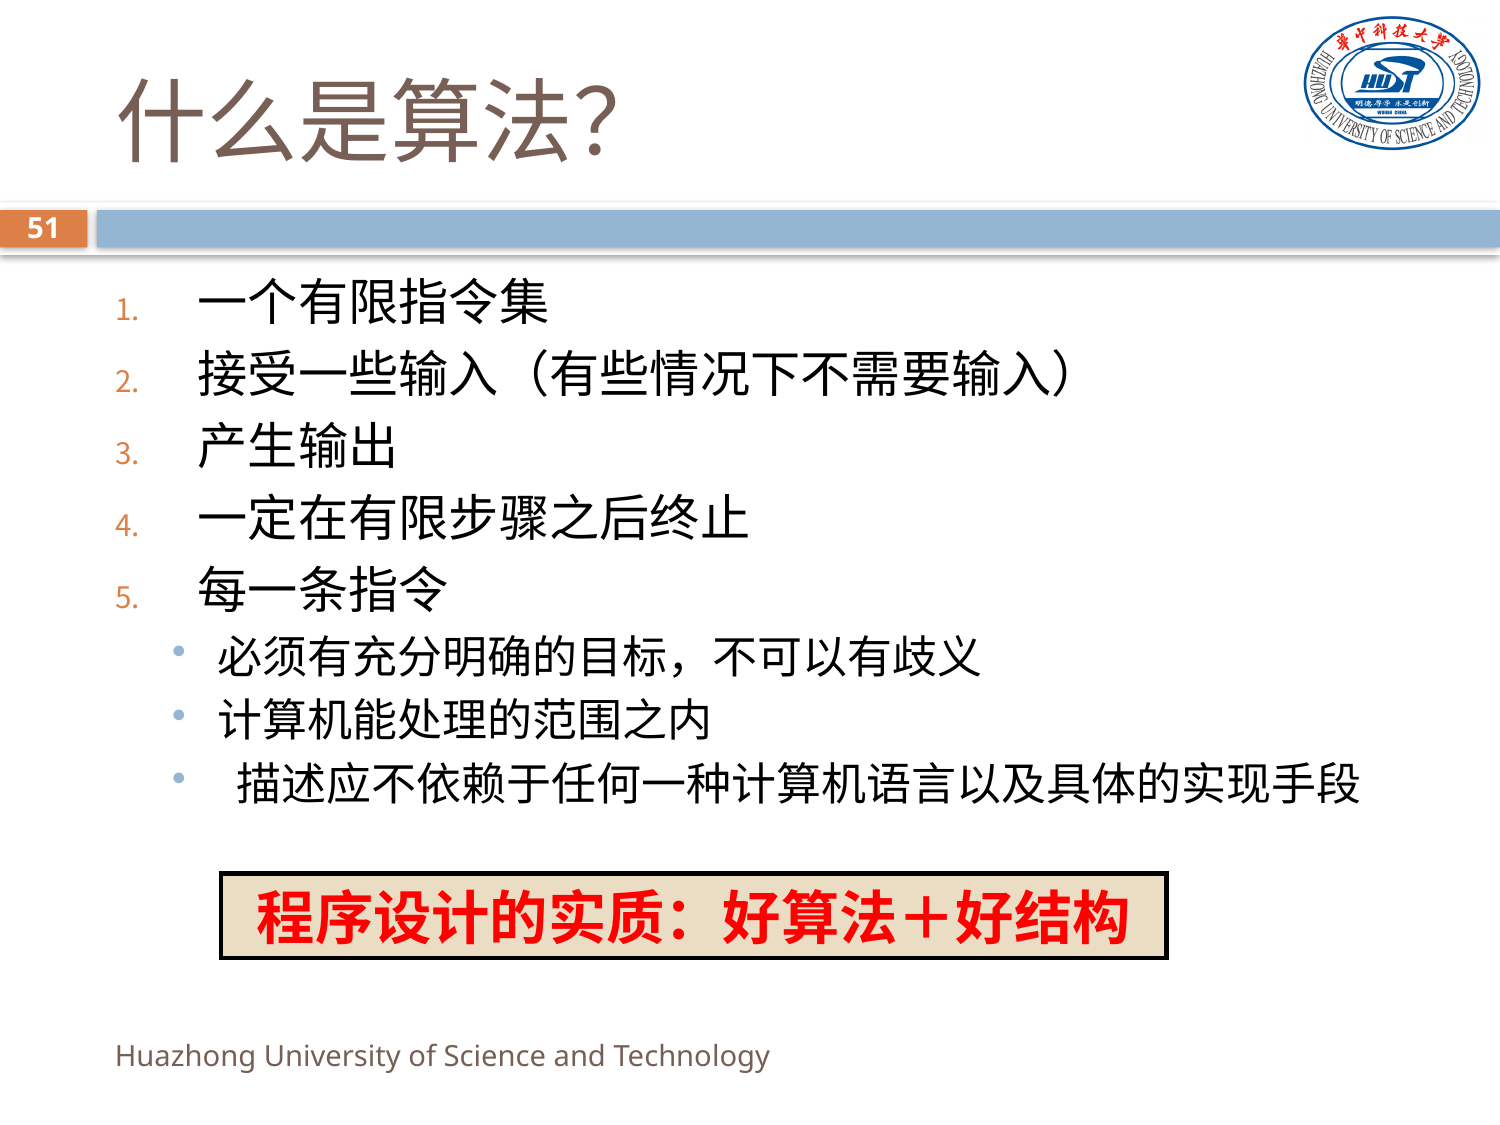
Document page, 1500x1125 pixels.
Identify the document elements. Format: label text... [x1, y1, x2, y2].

title 什么是算法？ [100, 37, 1438, 200]
list 一个有限指令集 接受一些输入（有些情况下不需要输入） 产生输出 一定在有限步骤之后终止 每一条指令 必须有充分明确的目标，不可以有歧义 计算机能处理的范围之内 描述应不依赖于任何一种计算机语言以及具体的实现手段 [100, 262, 1438, 884]
footer Huazhong University of Science and Technology [99, 1024, 990, 1085]
text_box 程序设计的实质：好算法＋好结构 [220, 873, 1167, 959]
picture [1299, 12, 1488, 153]
slide_number 51 [0, 208, 88, 249]
